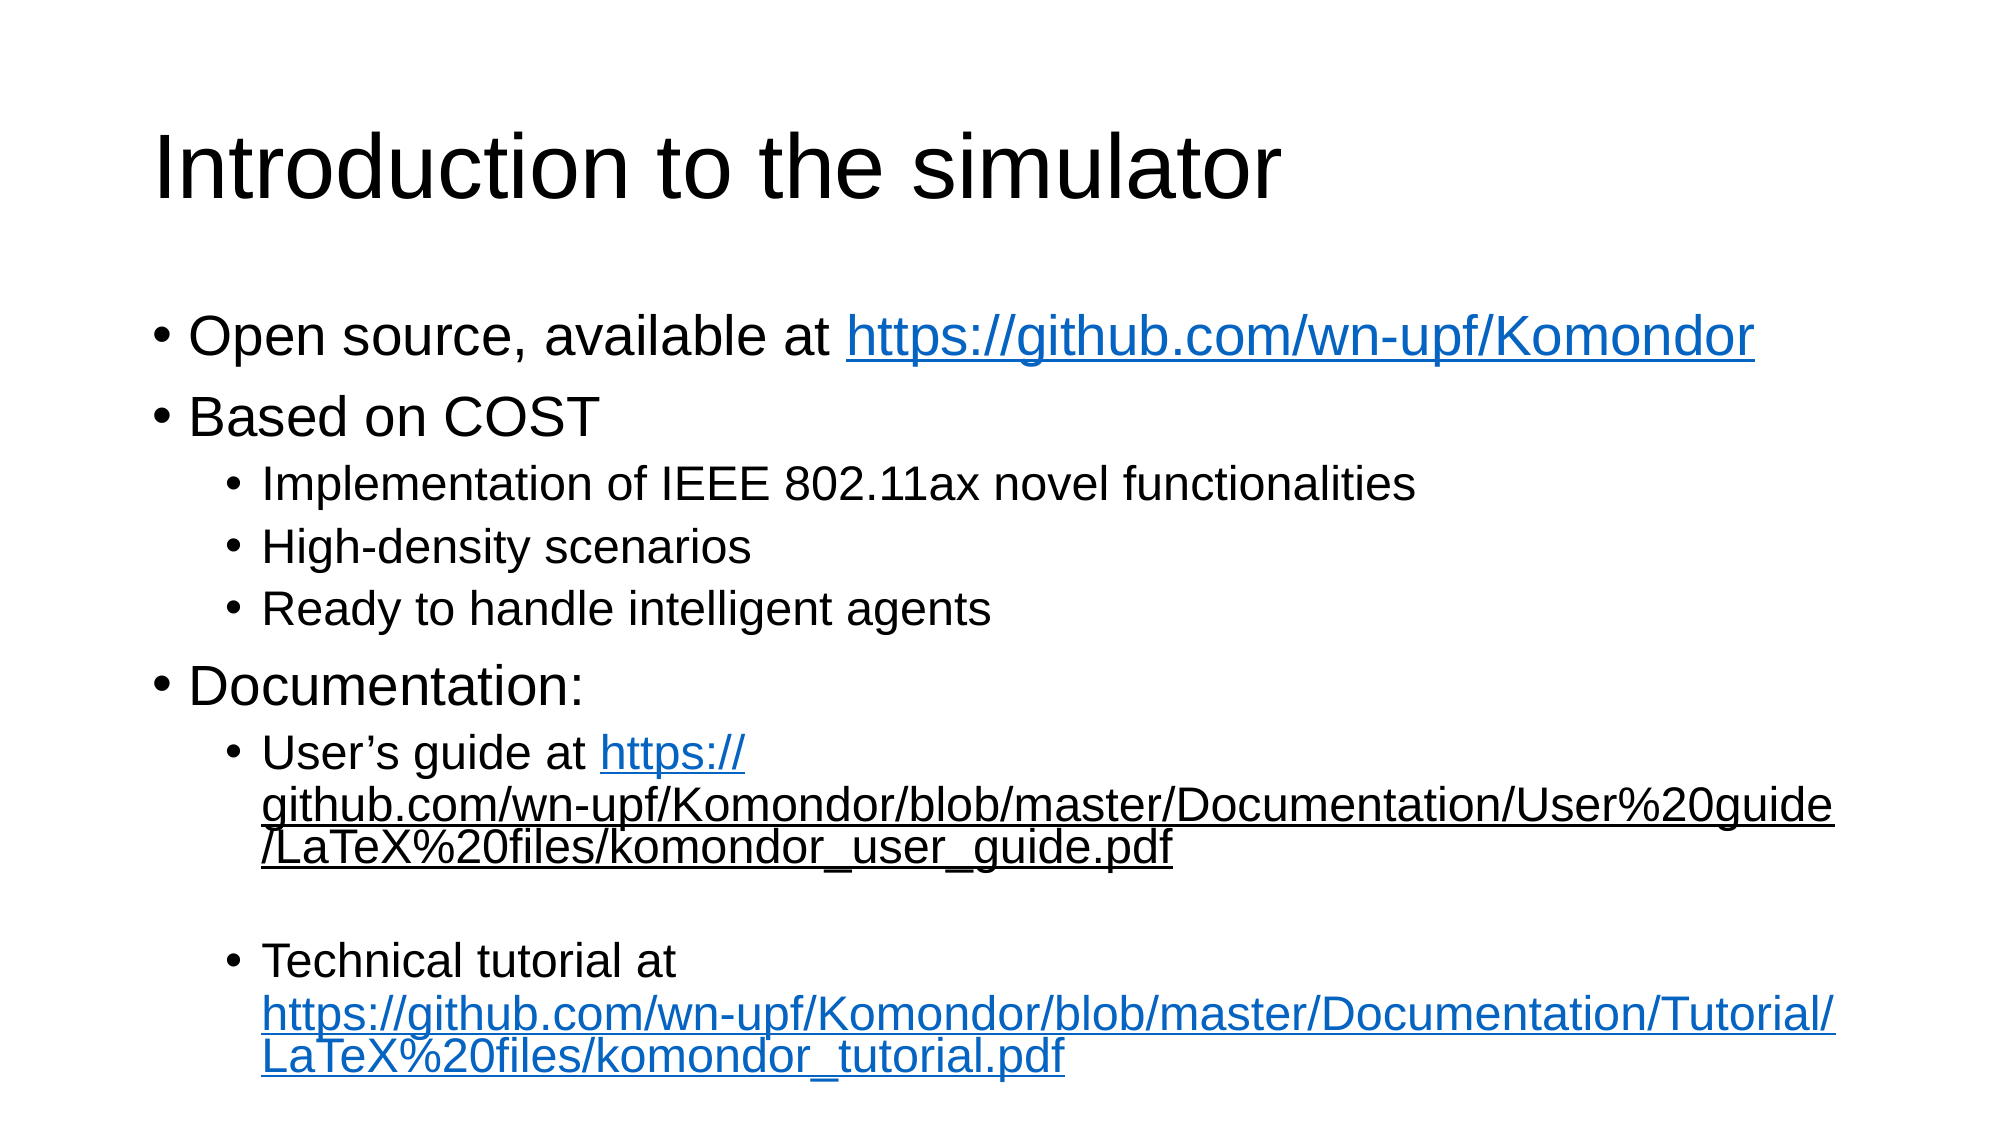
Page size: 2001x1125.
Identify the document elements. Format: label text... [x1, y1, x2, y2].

list Open source, available at https://github.com/wn-upf/Komondor Based on COST Implementation of IEEE 802.11ax novel functionalities High-density scenarios Ready to handle intelligent agents Documentation: User’s guide at https://github.com/wn-upf/Komondor/blob/master/Documentation/User%20guide/LaTeX%20files/komondor_user_guide.pdf Technical tutorial at https://github.com/wn-upf/Komondor/blob/master/Documentation/Tutorial/LaTeX%20files/komondor_tutorial.pdf [137, 299, 1863, 1014]
title Introduction to the simulator [137, 59, 1863, 278]
